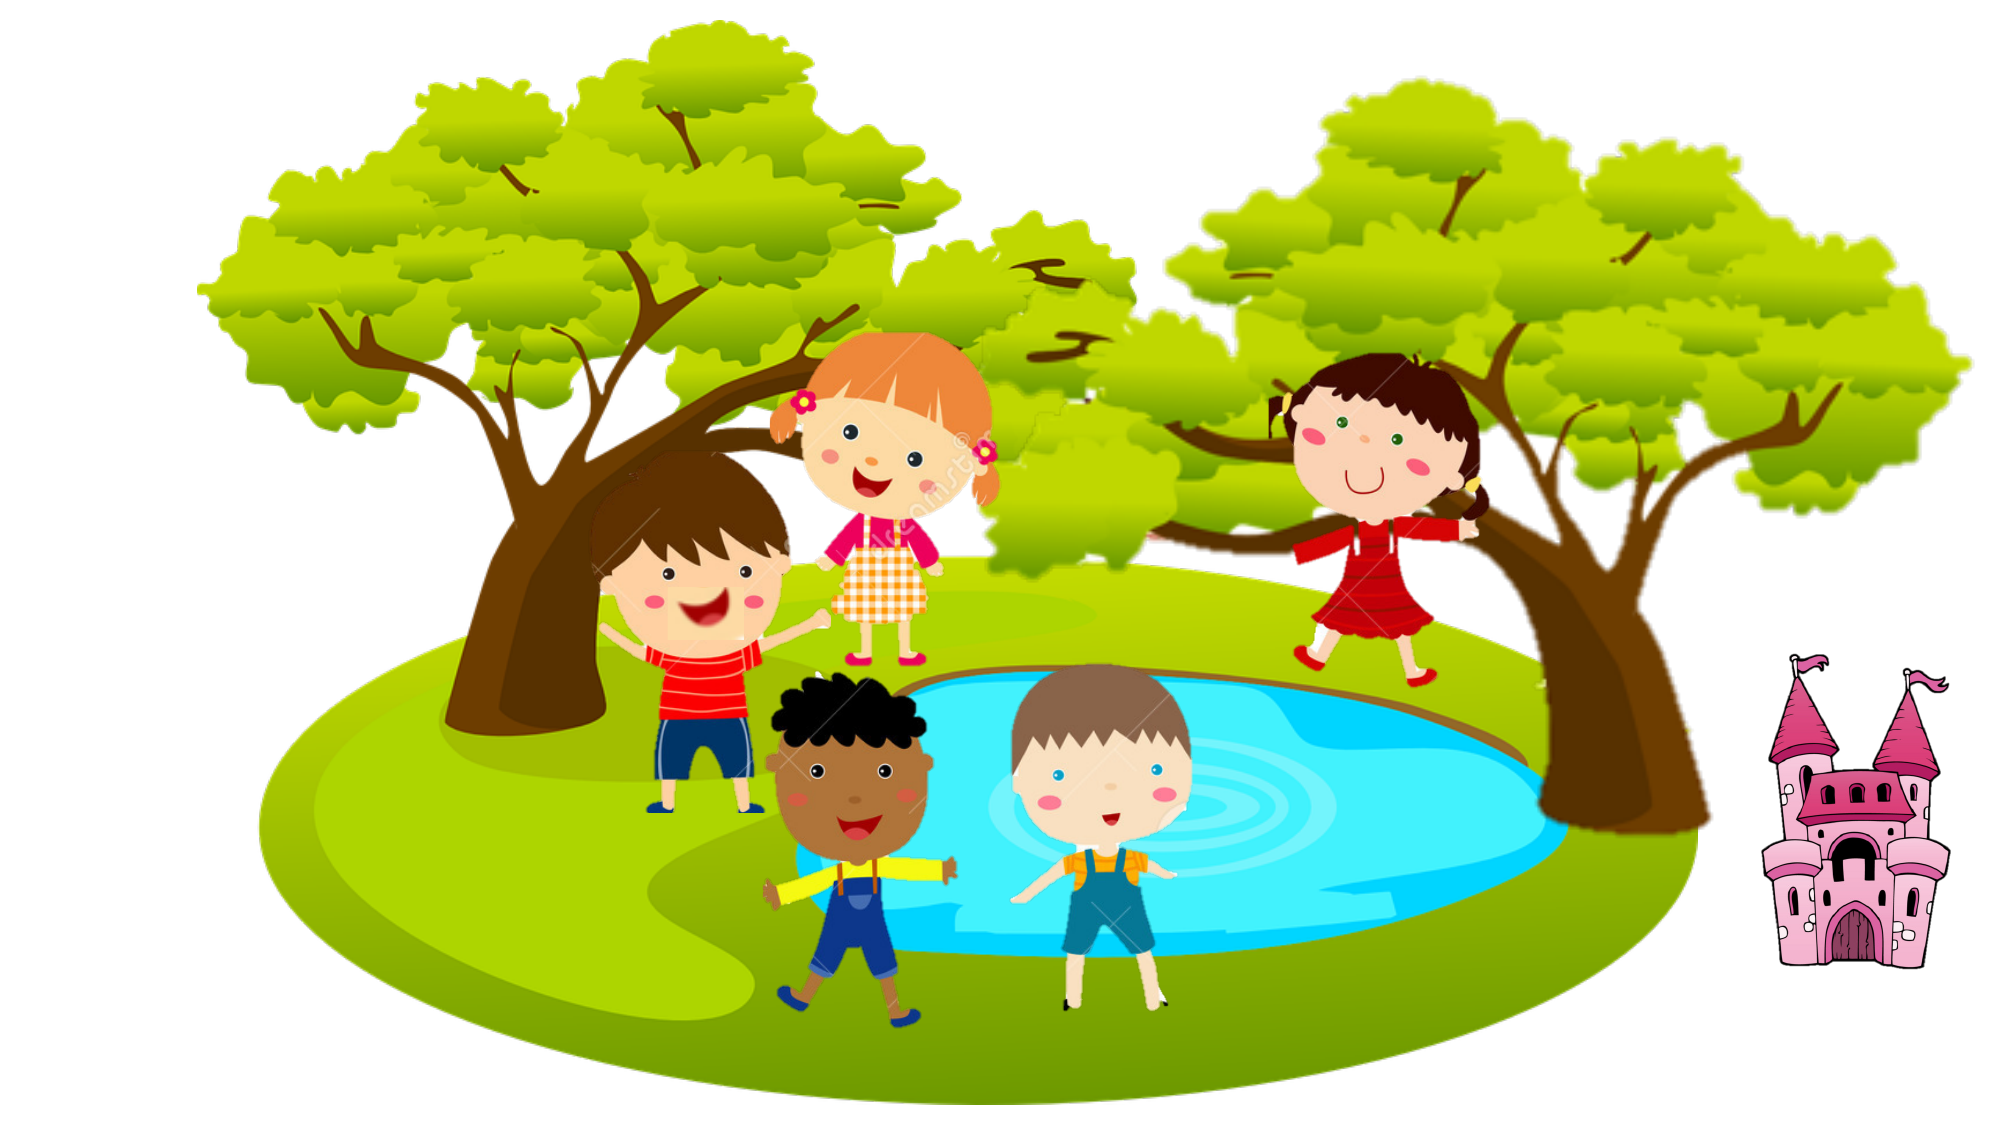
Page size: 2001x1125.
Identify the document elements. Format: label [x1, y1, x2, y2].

text_box [580, 414, 831, 813]
picture [197, 20, 2000, 1105]
